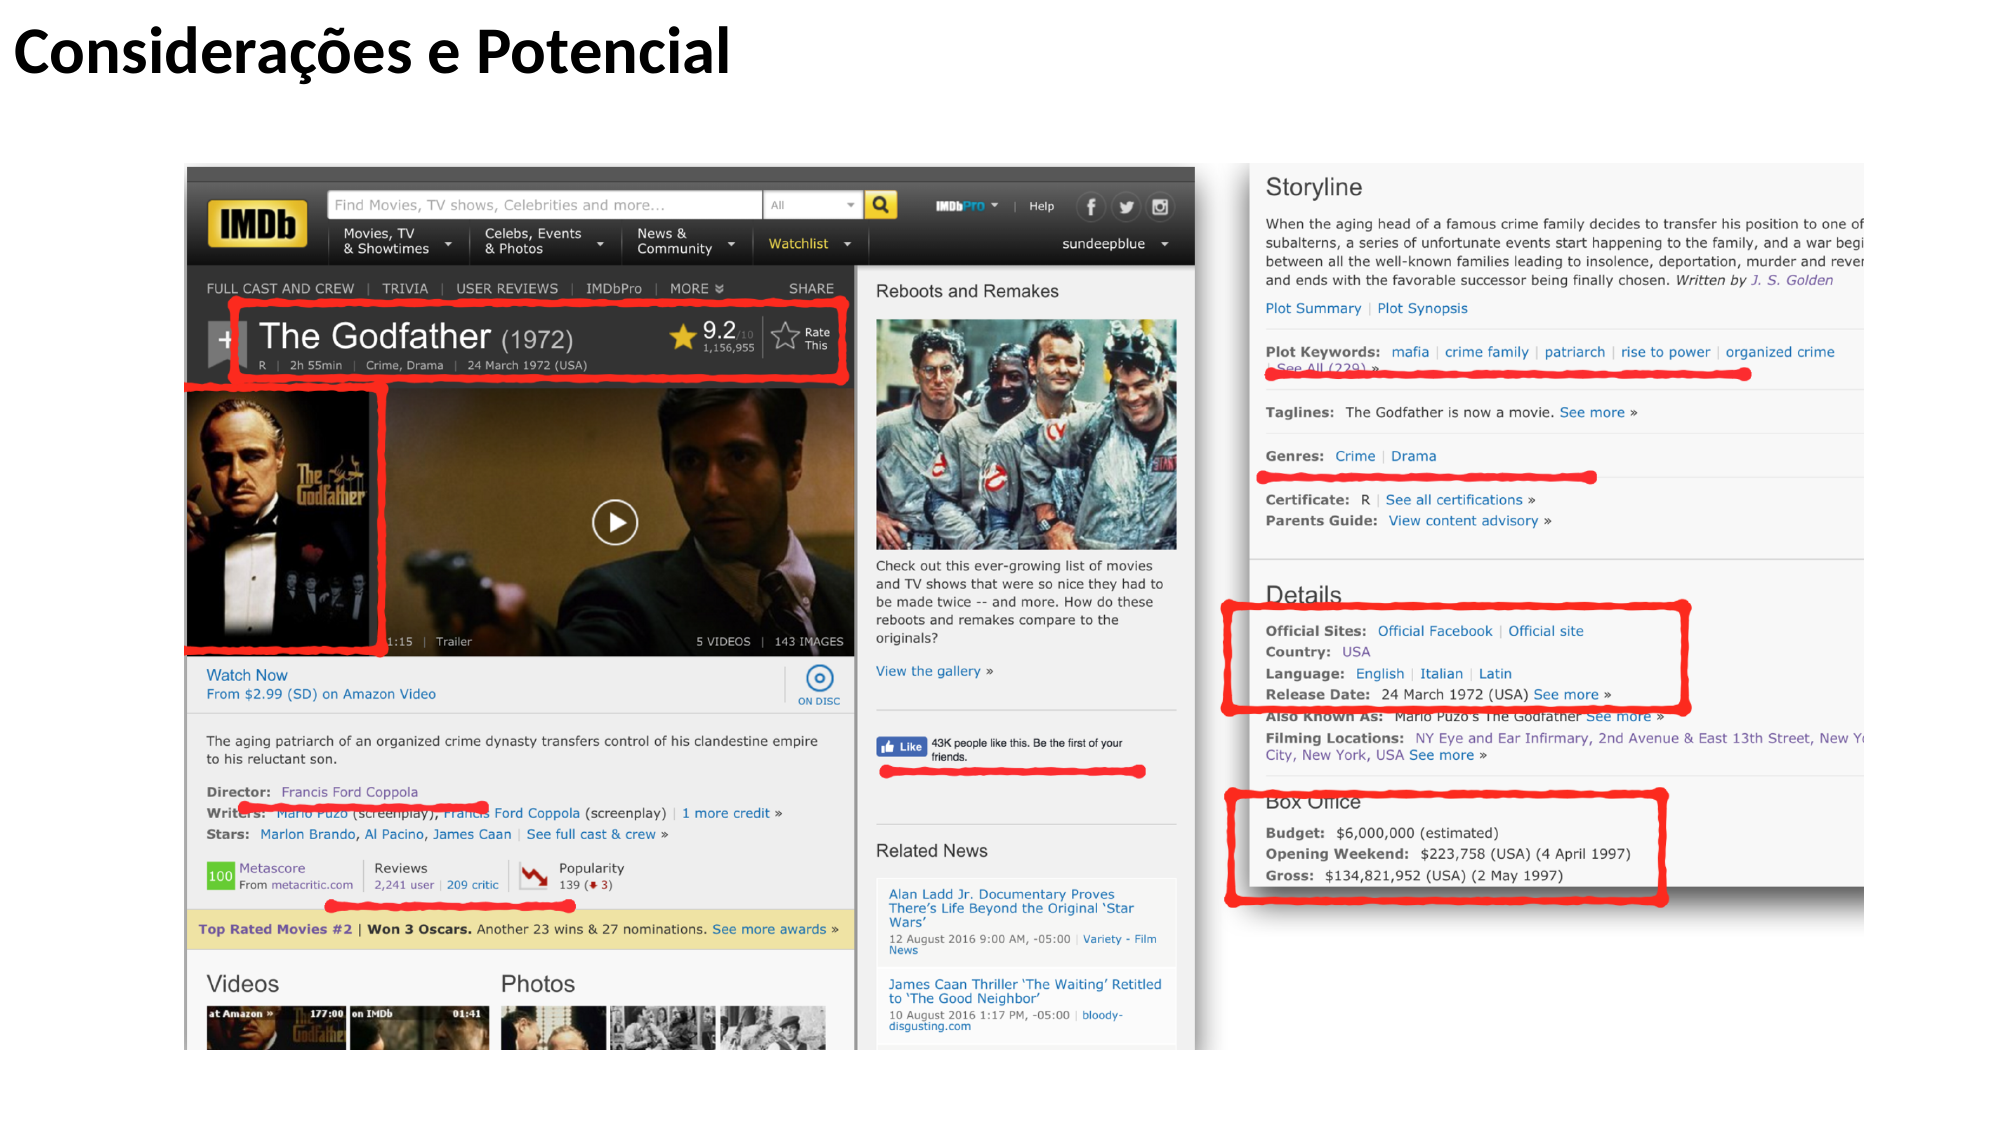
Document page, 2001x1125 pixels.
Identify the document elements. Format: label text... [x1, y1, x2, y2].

text_box Considerações e Potencial [0, 0, 1176, 95]
picture [184, 163, 1864, 1050]
